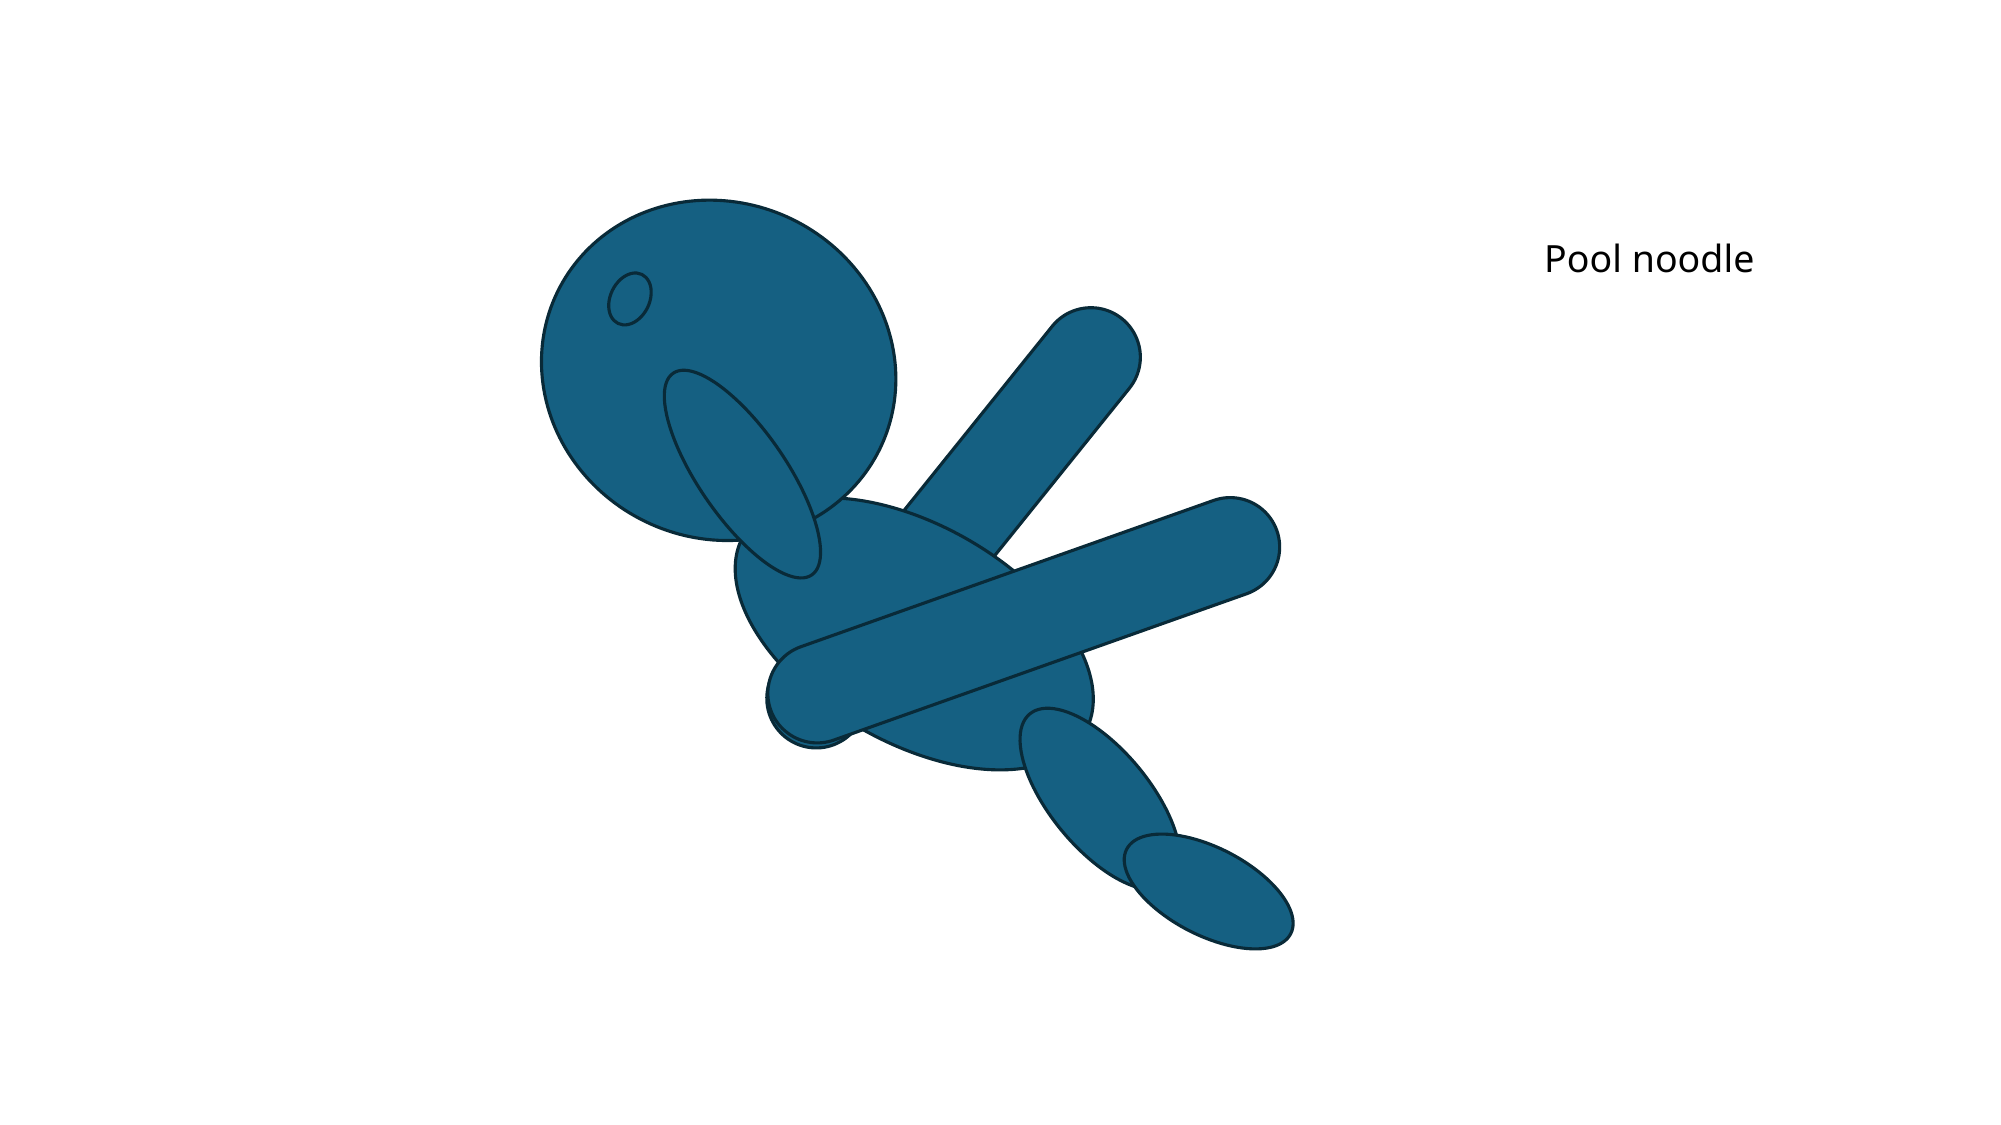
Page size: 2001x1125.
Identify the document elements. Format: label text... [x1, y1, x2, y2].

text_box [1122, 832, 1295, 951]
text_box [864, 654, 1095, 772]
text_box [733, 497, 1014, 662]
text_box [765, 689, 850, 750]
text_box [662, 368, 823, 580]
text_box [539, 198, 898, 543]
text_box [1018, 706, 1178, 888]
text_box [607, 271, 653, 327]
text_box [903, 306, 1142, 556]
text_box Pool noodle [1529, 227, 1850, 288]
text_box [766, 496, 1282, 745]
